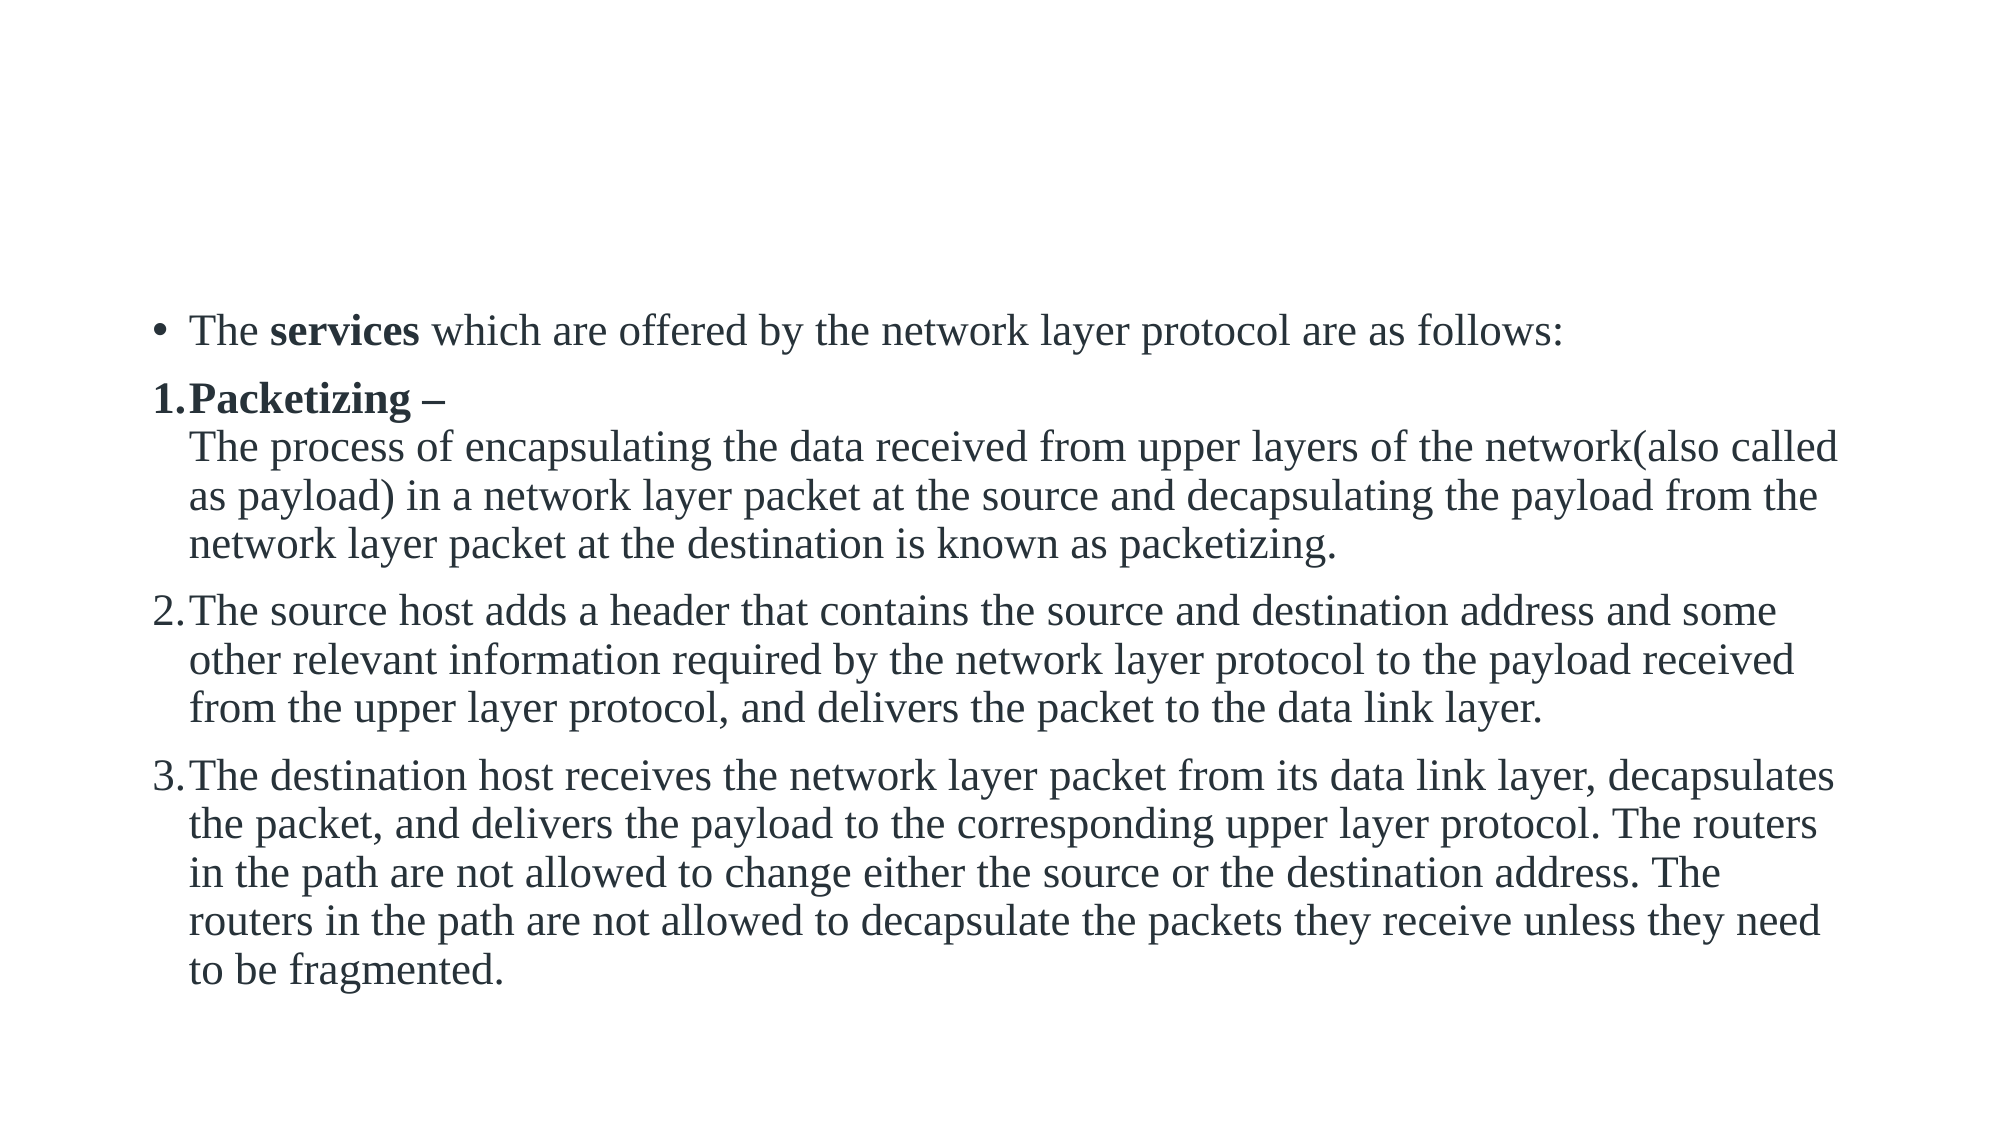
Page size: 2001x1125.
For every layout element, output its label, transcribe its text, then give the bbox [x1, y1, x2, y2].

list The services which are offered by the network layer protocol are as follows: Packetizing – The process of encapsulating the data received from upper layers of the network(also called as payload) in a network layer packet at the source and decapsulating the payload from the network layer packet at the destination is known as packetizing. The source host adds a header that contains the source and destination address and some other relevant information required by the network layer protocol to the payload received from the upper layer protocol, and delivers the packet to the data link layer. The destination host receives the network layer packet from its data link layer, decapsulates the packet, and delivers the payload to the corresponding upper layer protocol. The routers in the path are not allowed to change either the source or the destination address. The routers in the path are not allowed to decapsulate the packets they receive unless they need to be fragmented. [137, 299, 1863, 1014]
